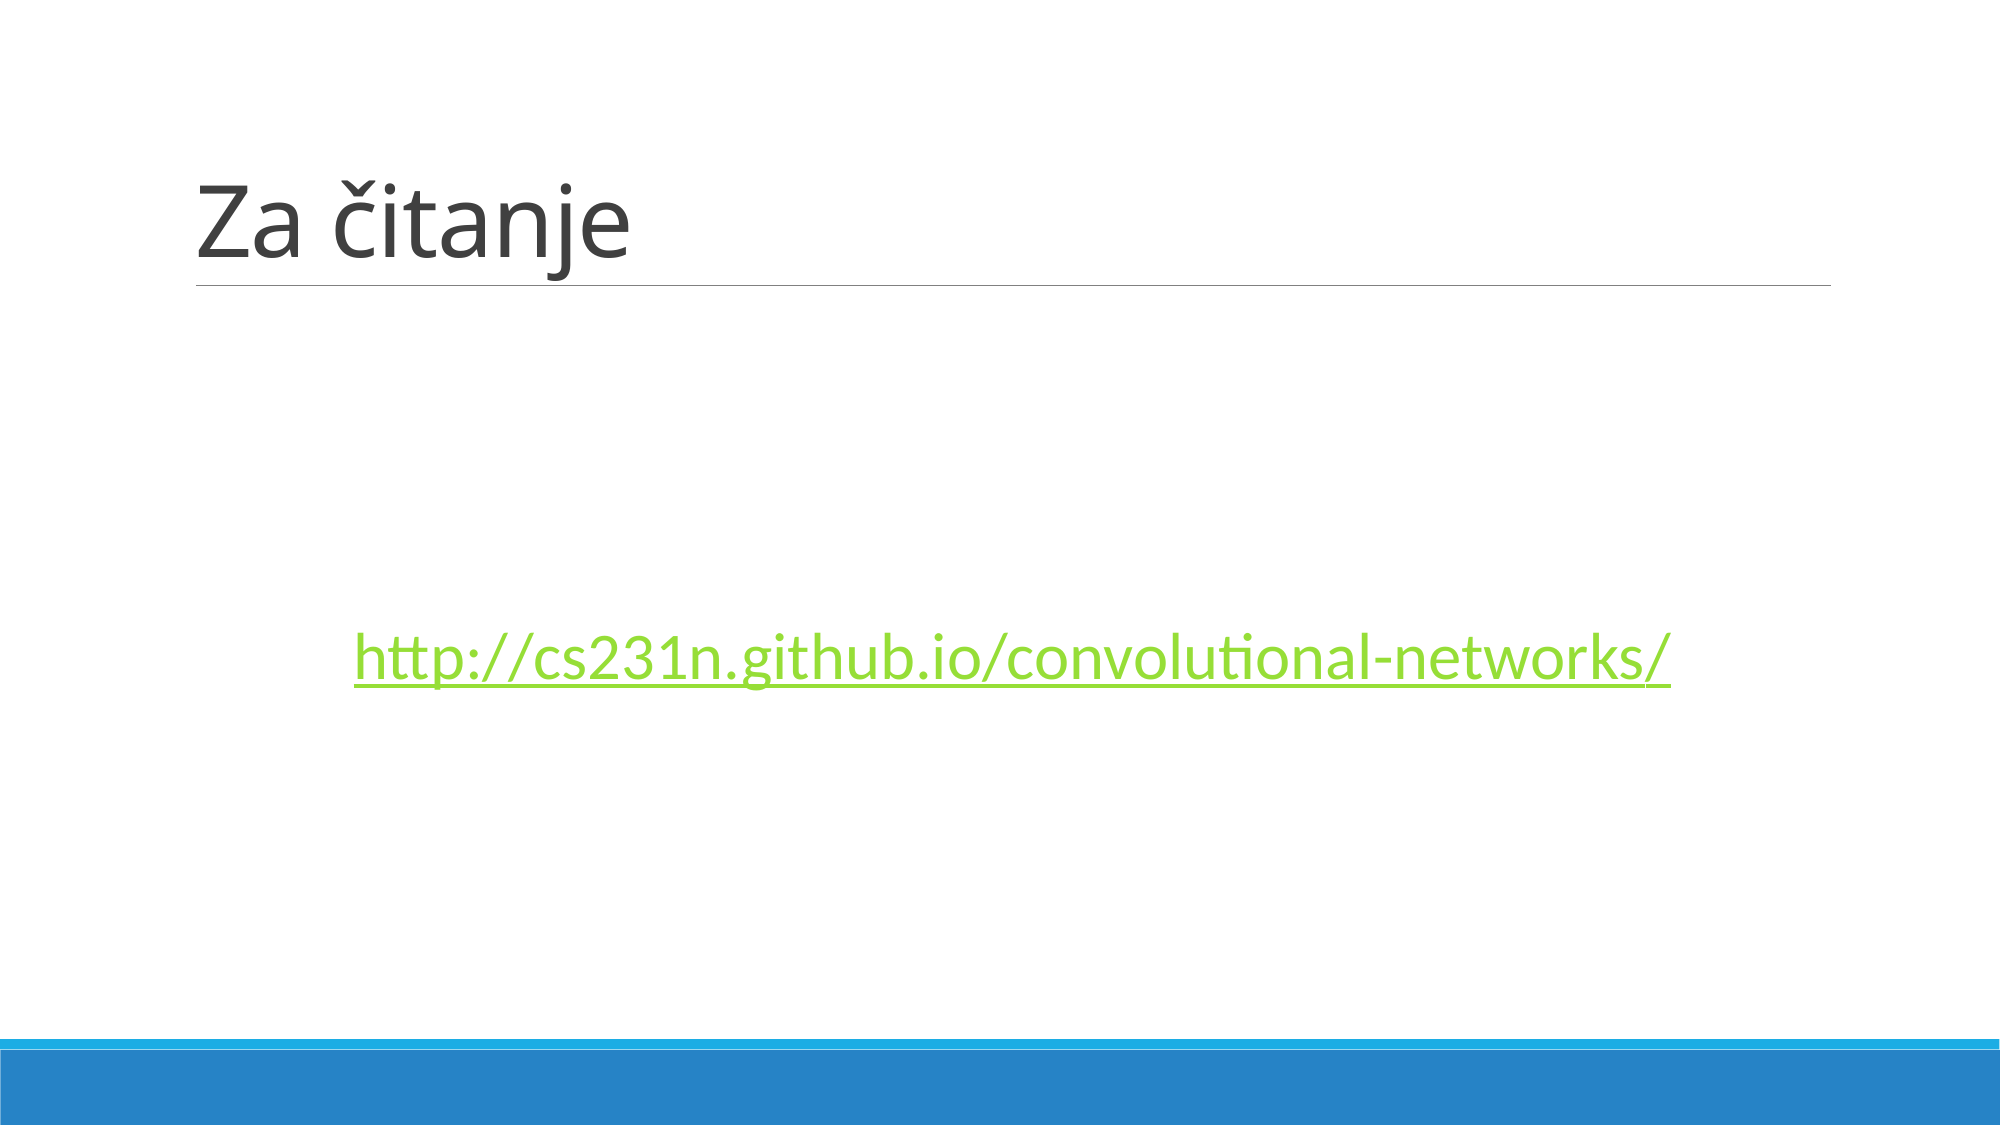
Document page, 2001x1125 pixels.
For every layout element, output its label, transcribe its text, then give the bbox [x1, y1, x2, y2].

list http://cs231n.github.io/convolutional-networks/ [180, 302, 1830, 963]
title Za čitanje [180, 47, 1830, 285]
